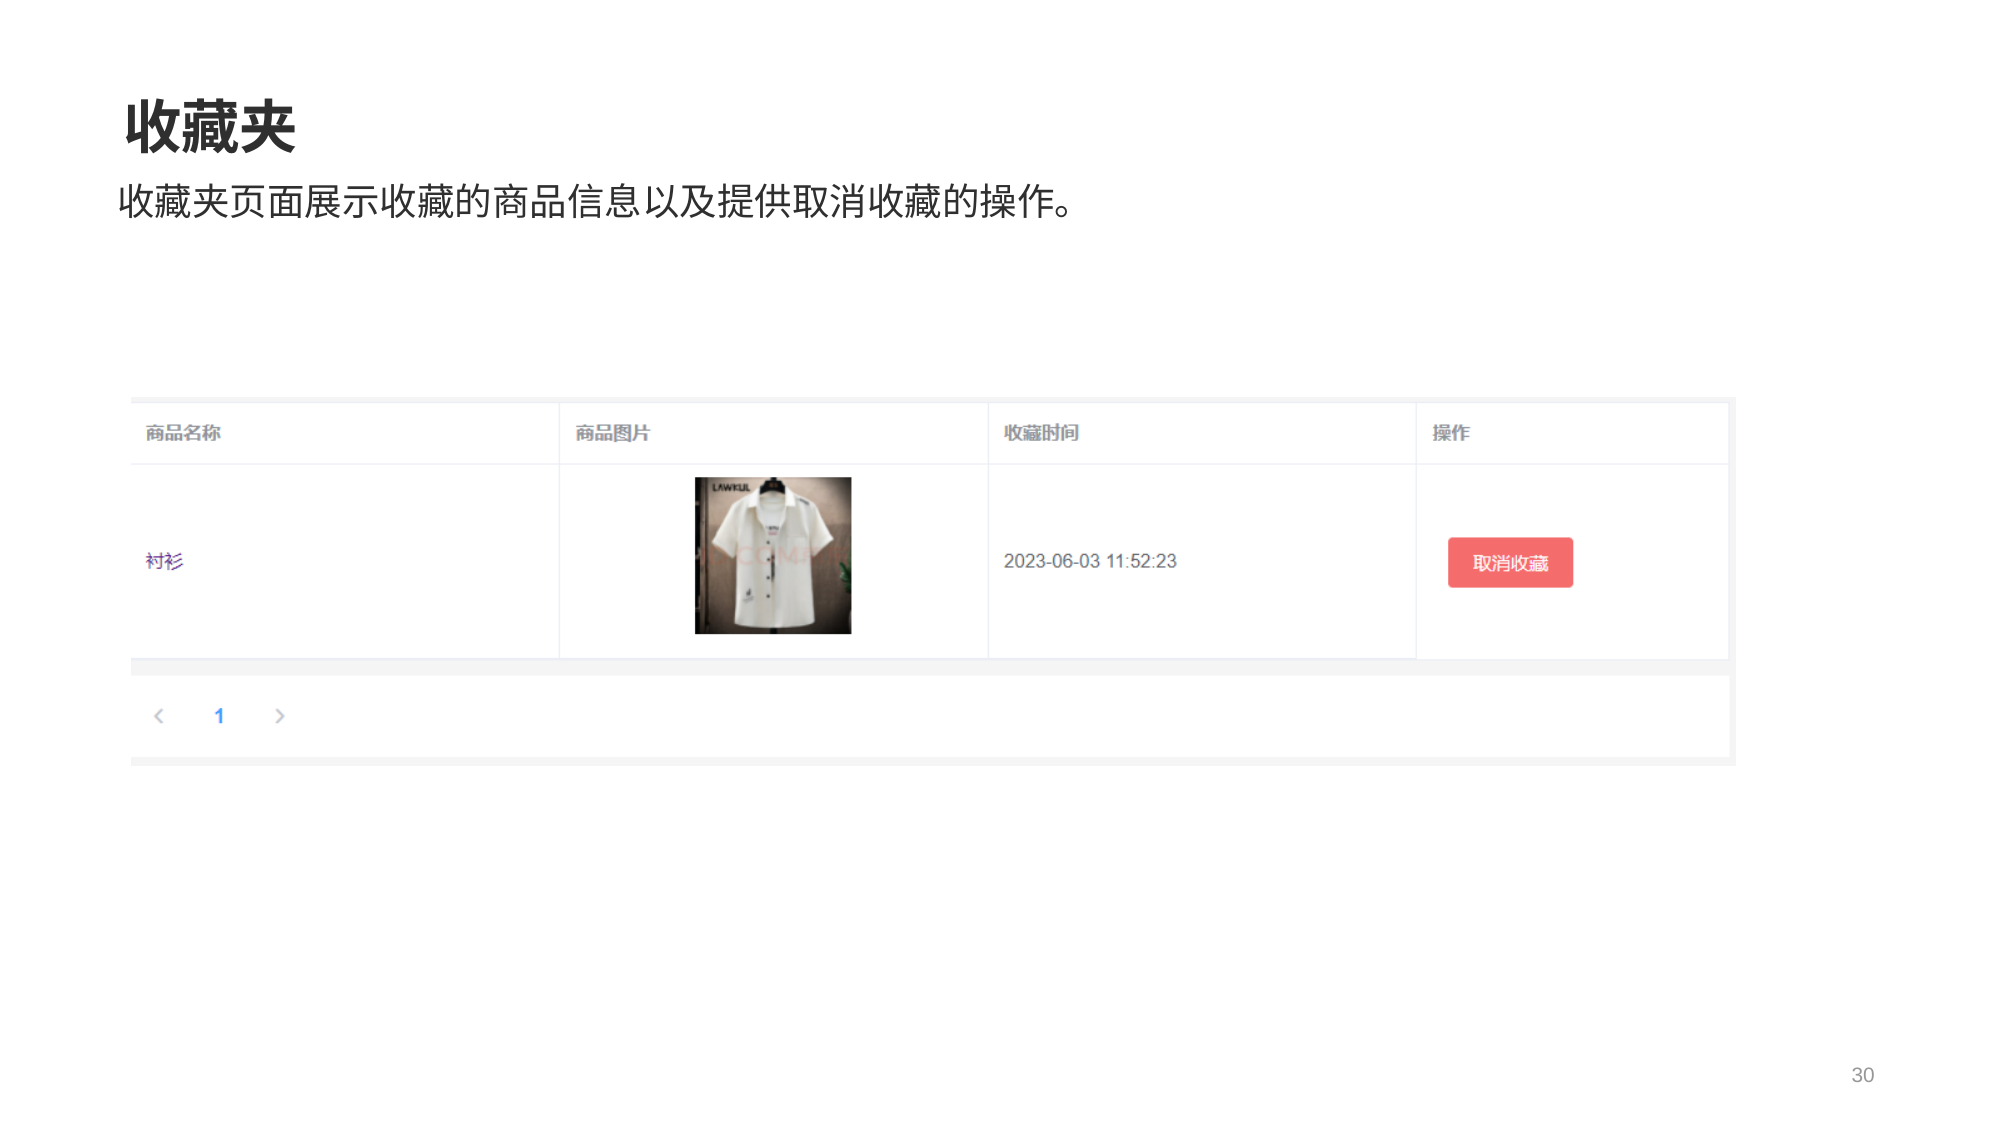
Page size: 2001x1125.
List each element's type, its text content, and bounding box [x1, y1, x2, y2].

title 收藏夹 [108, 0, 1890, 169]
slide_number 30 [1452, 1056, 1890, 1092]
picture [131, 397, 1736, 766]
text_box 收藏夹页面展示收藏的商品信息以及提供取消收藏的操作。 [102, 170, 1736, 230]
